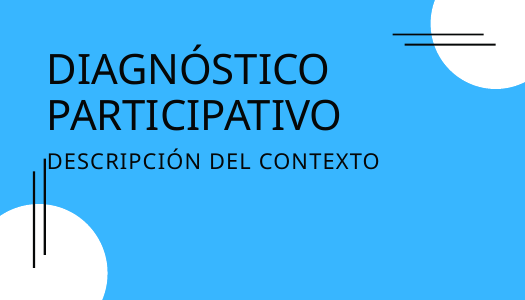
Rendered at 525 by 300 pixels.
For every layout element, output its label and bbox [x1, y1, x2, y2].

text_box [0, 158, 108, 300]
text_box [46, 44, 450, 176]
text_box [392, 0, 525, 90]
